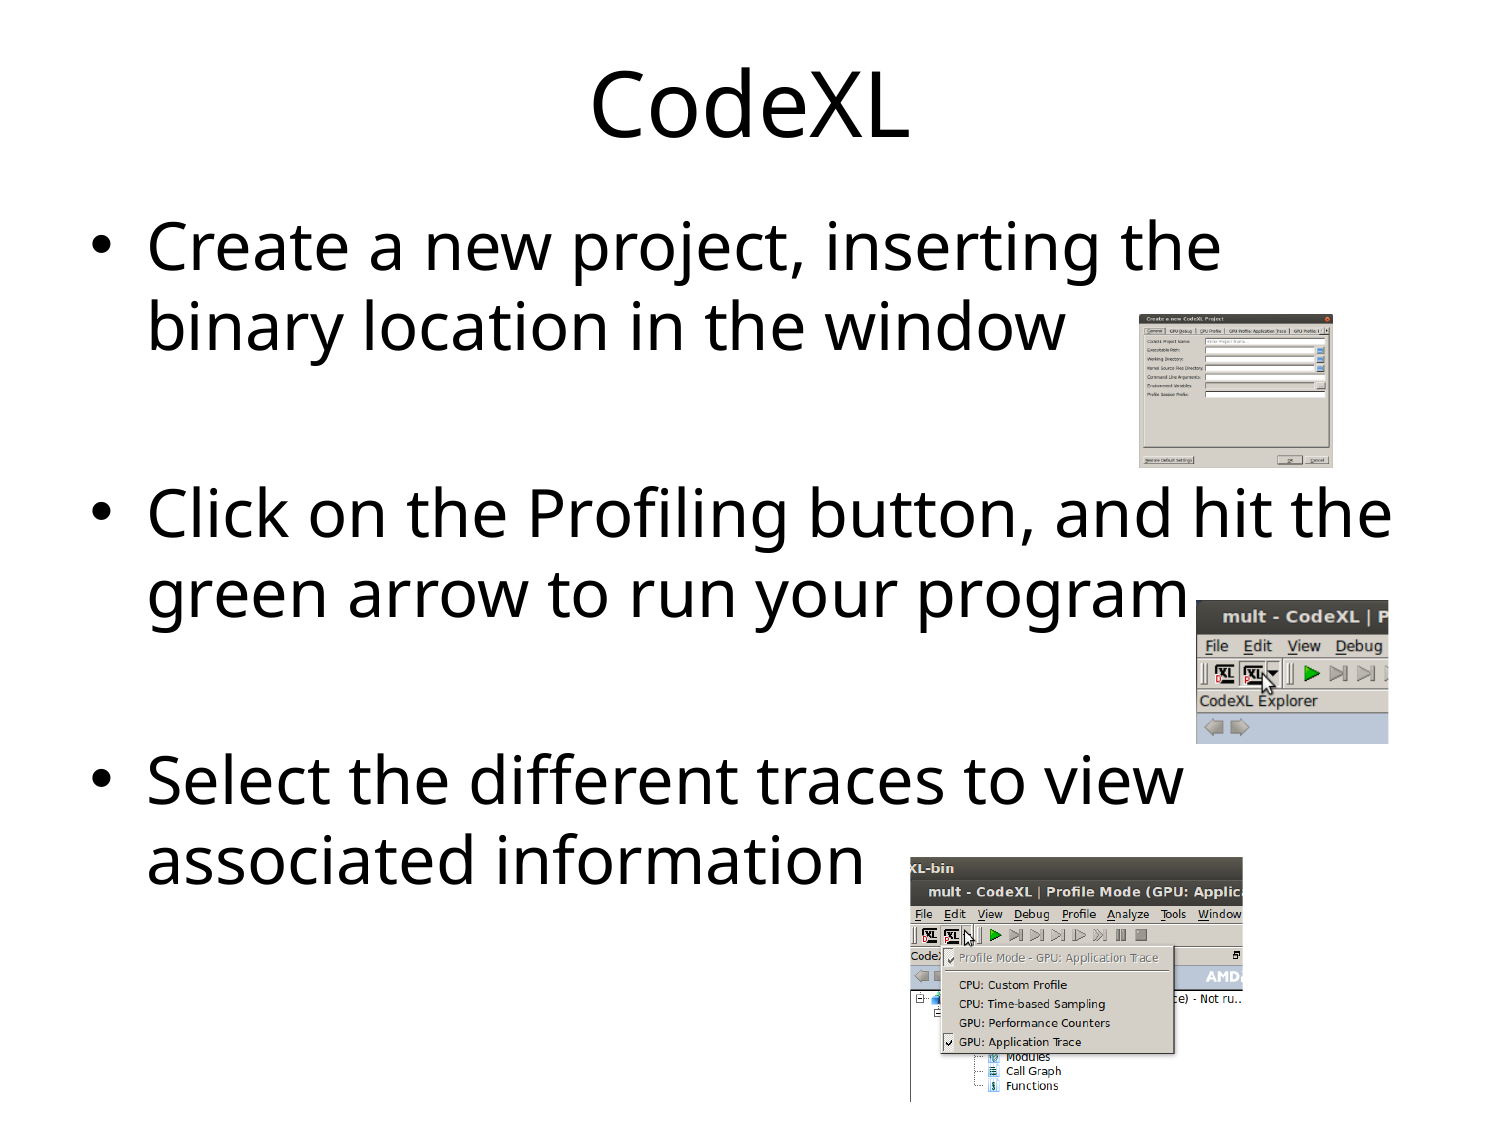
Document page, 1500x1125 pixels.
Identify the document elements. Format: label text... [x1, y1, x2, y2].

text_box Create a new project, inserting the binary location in the window Click on the Profiling button, and hit the green arrow to run your program Select the different traces to view associated information [75, 196, 1425, 1024]
picture [1139, 314, 1333, 469]
text_box CodeXL [75, 7, 1425, 195]
picture [1195, 600, 1389, 744]
picture [910, 857, 1243, 1102]
